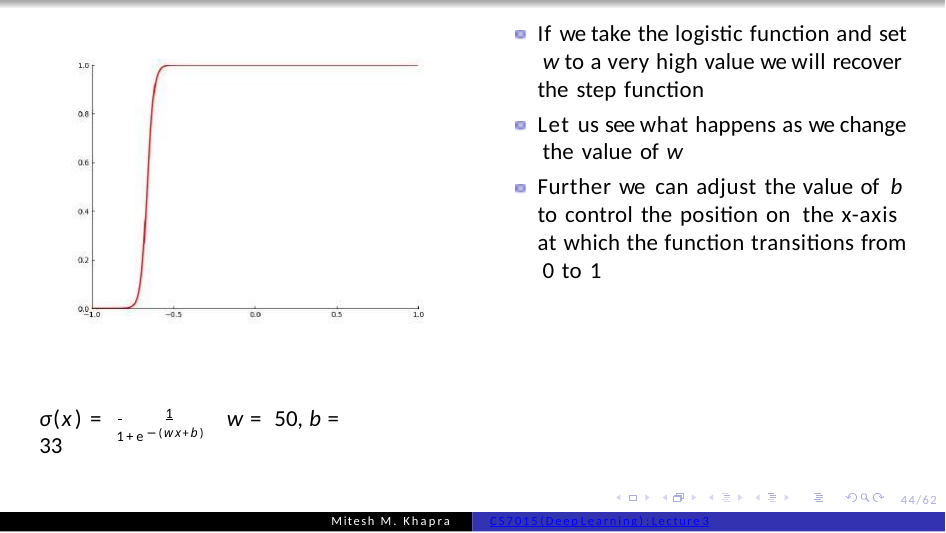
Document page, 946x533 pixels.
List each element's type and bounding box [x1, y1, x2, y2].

picture [515, 30, 527, 42]
picture [0, 0, 945, 8]
text_box [33, 399, 371, 459]
title [535, 16, 908, 107]
text_box [898, 493, 941, 508]
text_box [535, 107, 908, 283]
picture [515, 183, 527, 195]
picture [515, 121, 527, 133]
picture [71, 58, 425, 324]
text_box [0, 511, 946, 532]
